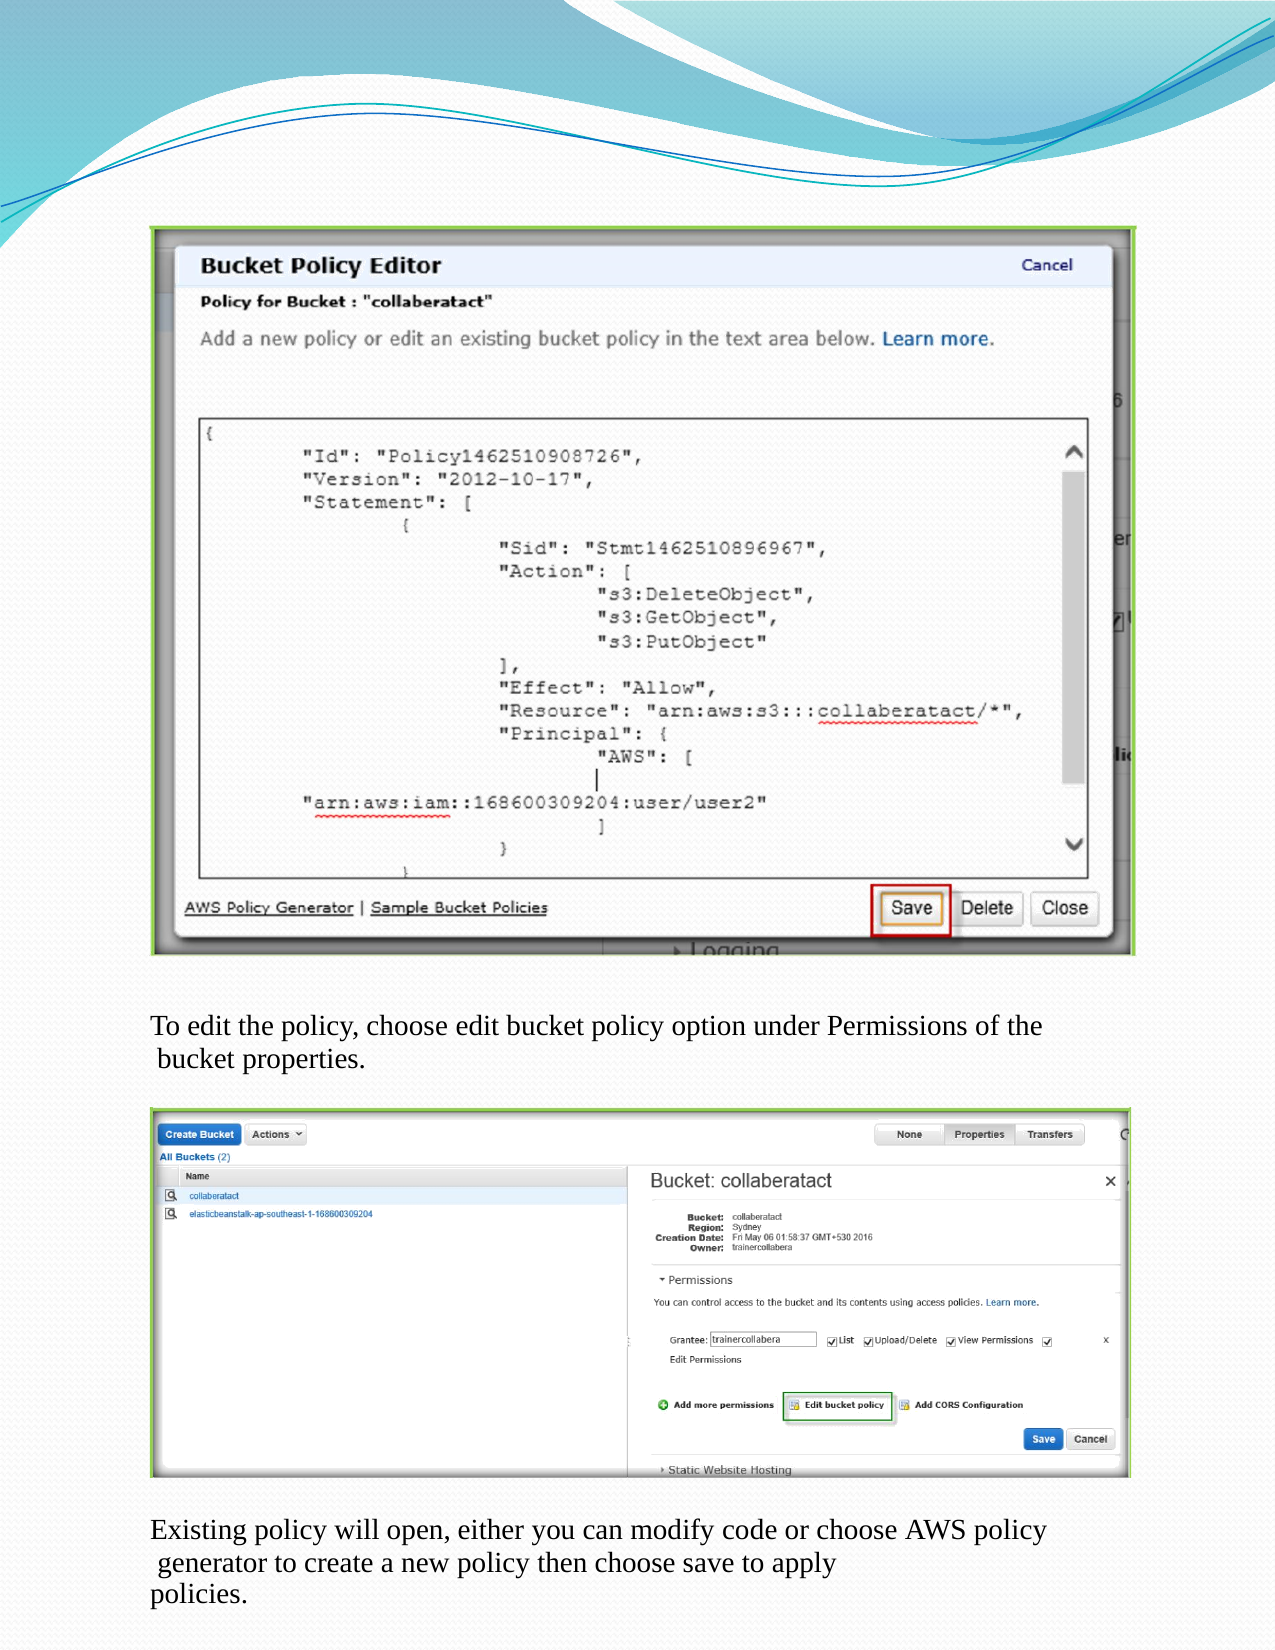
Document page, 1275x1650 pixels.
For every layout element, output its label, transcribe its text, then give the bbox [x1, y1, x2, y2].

text_box [149, 1107, 1132, 1478]
text_box Existing policy will open, either you can modify code or choose AWS policy generator to create a new policy then choose save to apply policies. [147, 1507, 1052, 1610]
text_box To edit the policy, choose edit bucket policy option under Permissions of the bucket properties. [147, 1003, 1050, 1074]
text_box [78, 224, 1161, 1638]
